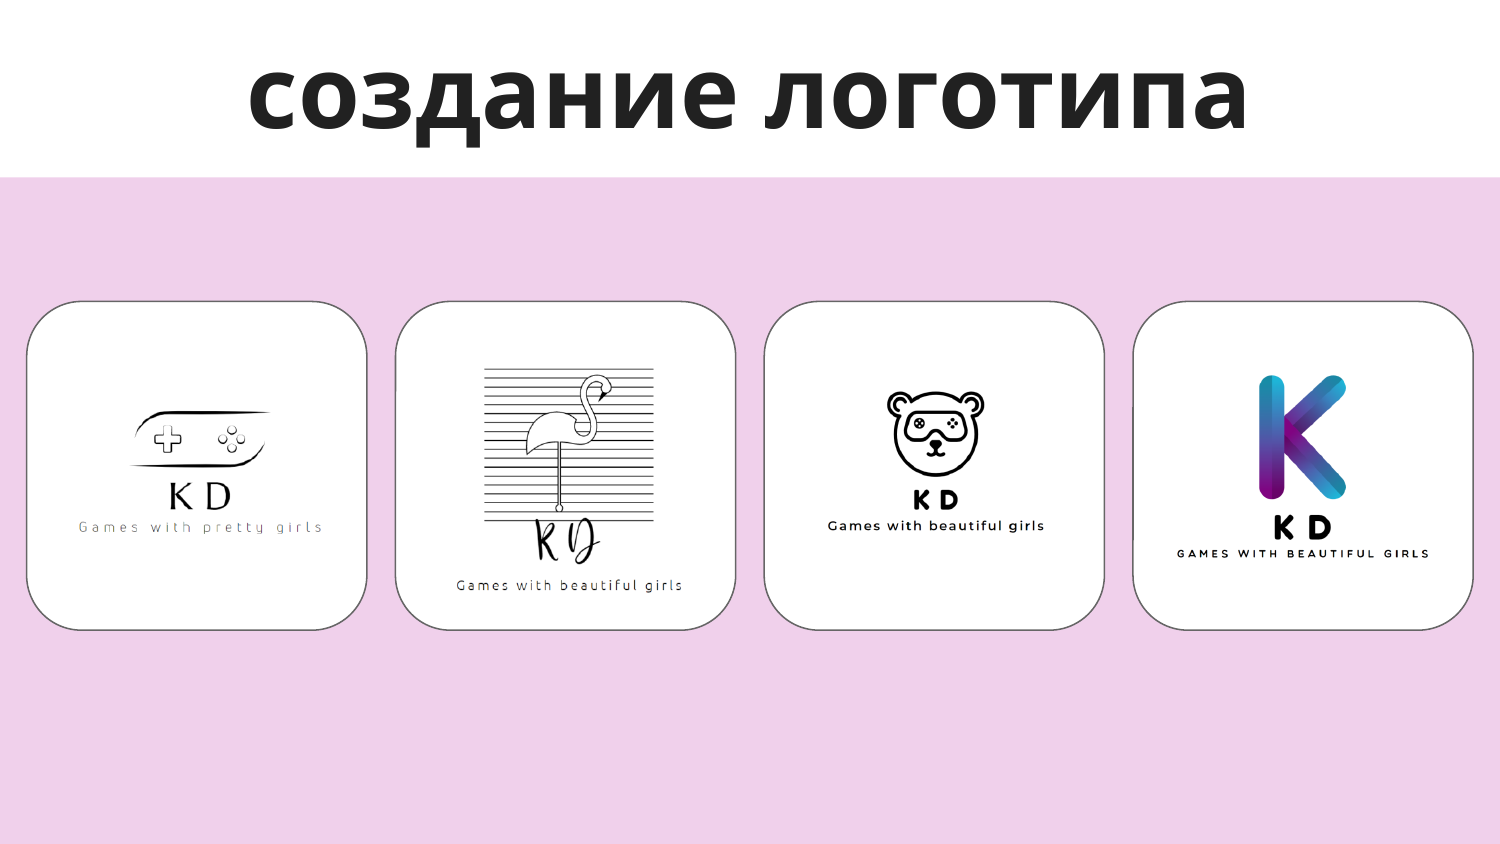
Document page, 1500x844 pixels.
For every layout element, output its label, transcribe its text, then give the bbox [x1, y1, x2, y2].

text_box [764, 301, 1105, 631]
picture [60, 329, 333, 602]
text_box [395, 301, 736, 631]
picture [798, 329, 1071, 602]
text_box [1132, 301, 1474, 631]
picture [1167, 329, 1439, 602]
text_box [26, 301, 367, 631]
picture [429, 329, 702, 602]
title создание логотипа [0, 0, 1500, 178]
